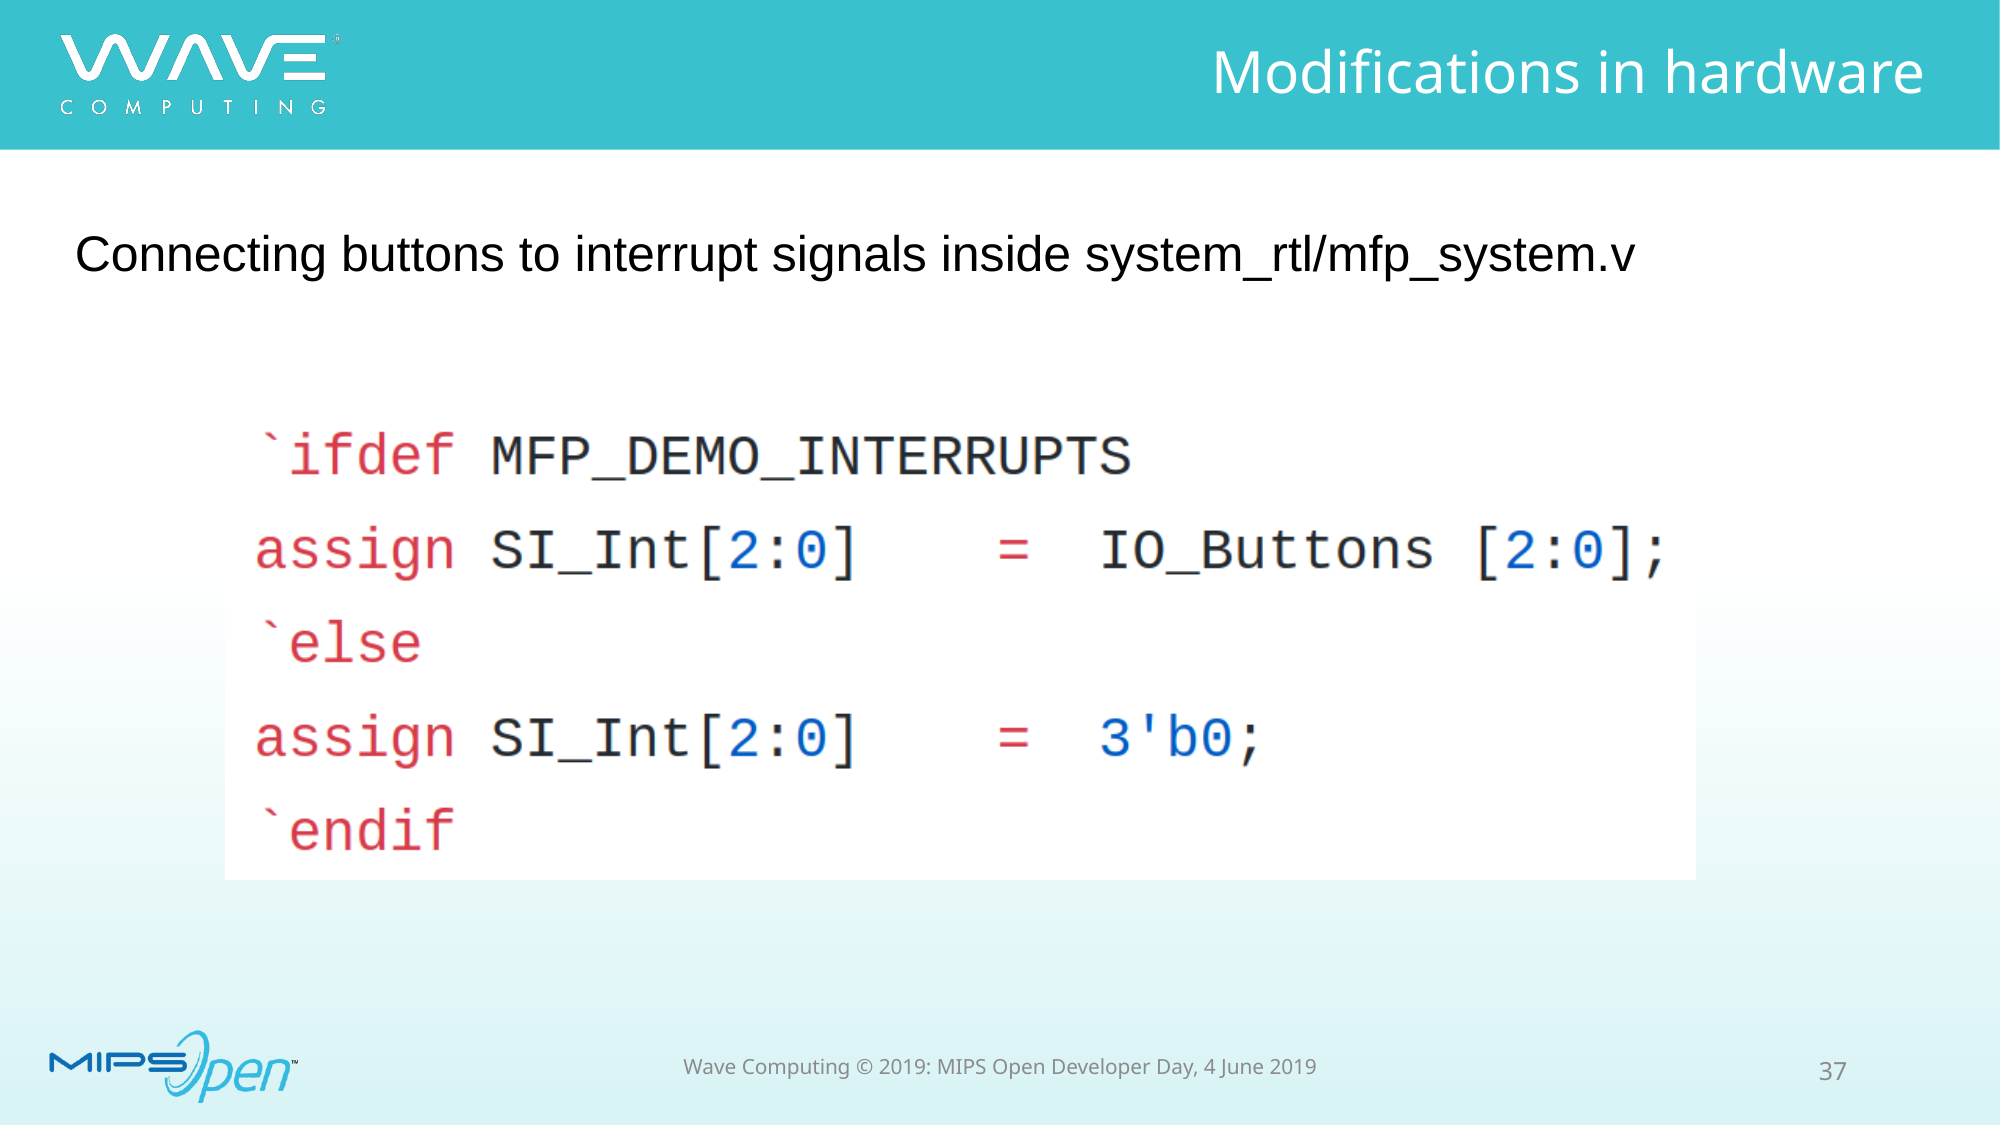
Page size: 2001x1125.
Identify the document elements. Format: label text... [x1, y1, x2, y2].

picture [224, 404, 1696, 881]
picture [49, 1030, 298, 1103]
text_box Modifications in hardware [489, 0, 1940, 150]
picture [60, 34, 342, 115]
text_box 37 [1412, 1042, 1863, 1103]
text_box Connecting buttons to interrupt signals inside system_rtl/mfp_system.v [59, 214, 1890, 285]
